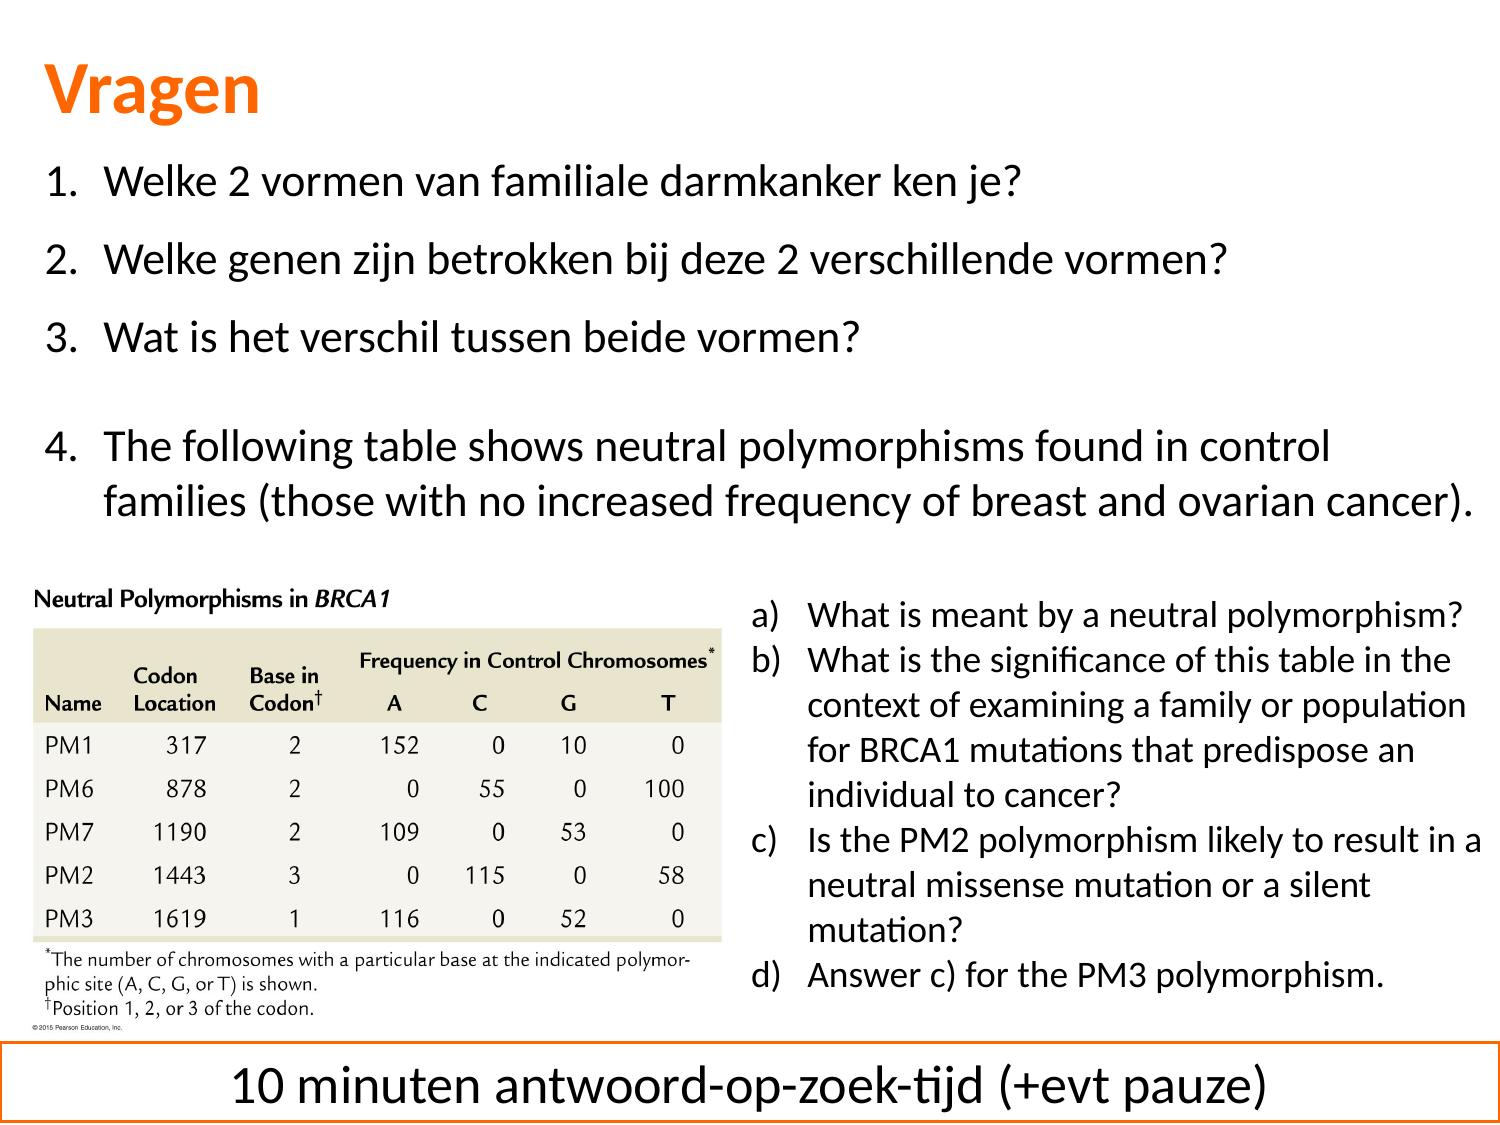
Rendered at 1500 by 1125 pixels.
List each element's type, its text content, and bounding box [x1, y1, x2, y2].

text_box 10 minuten antwoord-op-zoek-tijd (+evt pauze) [0, 1042, 1500, 1122]
text_box What is meant by a neutral polymorphism? What is the significance of this table in the context of examining a family or population for BRCA1 mutations that predispose an individual to cancer? Is the PM2 polymorphism likely to result in a neutral missense mutation or a silent mutation? Answer c) for the PM3 polymorphism. [736, 582, 1500, 1002]
picture [29, 581, 728, 1036]
text_box Vragen Welke 2 vormen van familiale darmkanker ken je? Welke genen zijn betrokken bij deze 2 verschillende vormen? Wat is het verschil tussen beide vormen? [29, 30, 1343, 370]
text_box 4. The following table shows neutral polymorphisms found in control families (those with no increased frequency of breast and ovarian cancer). [29, 408, 1500, 534]
